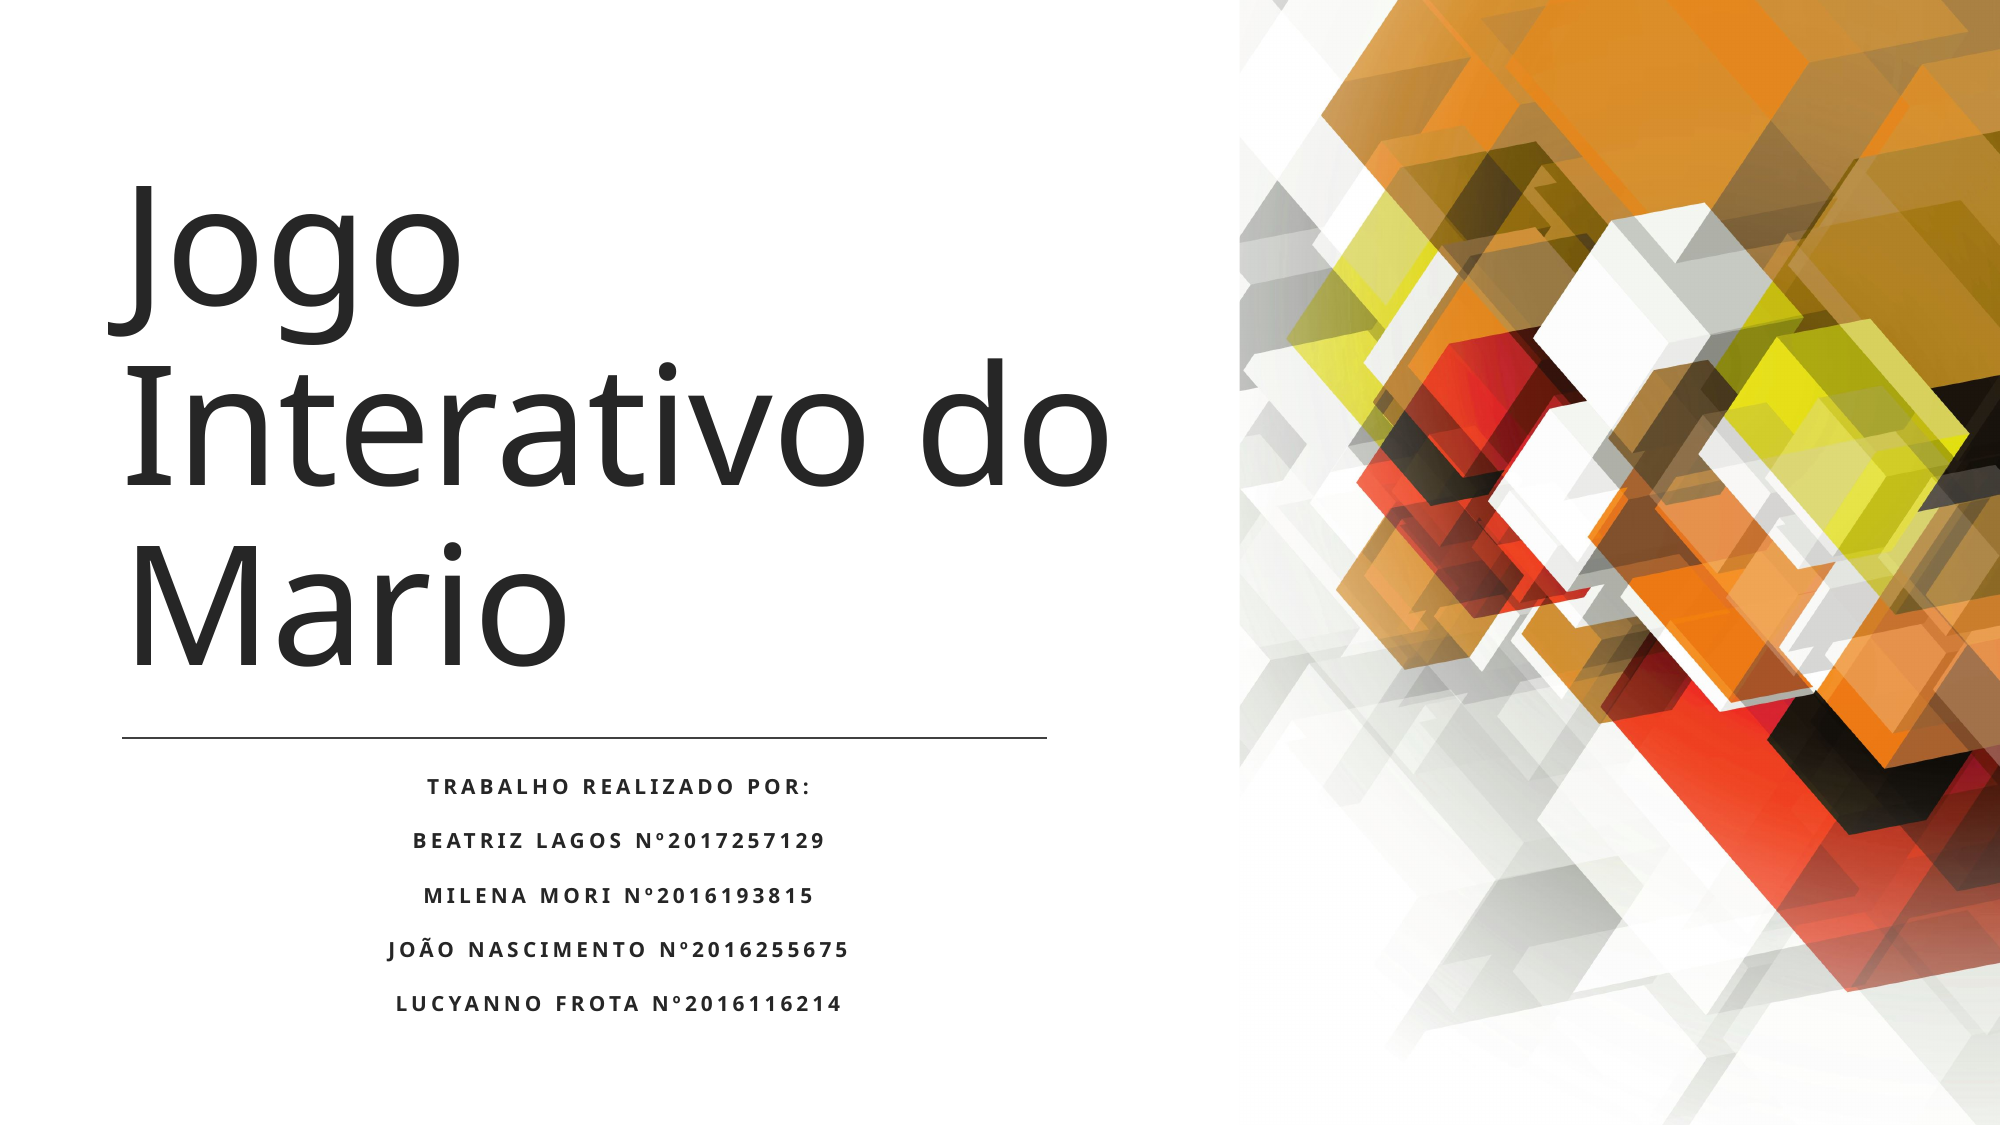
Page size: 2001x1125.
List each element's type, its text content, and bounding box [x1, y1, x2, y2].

subtitle Trabalho Realizado por: Beatriz Lagos Nº2017257129 Milena Mori Nº2016193815 João Nascimento Nº2016255675 Lucyanno Frota Nº2016116214 [103, 766, 1133, 935]
title Jogo Interativo do Mario [106, 104, 1195, 710]
picture [1239, 0, 2000, 1125]
text_box [0, 0, 1237, 1125]
